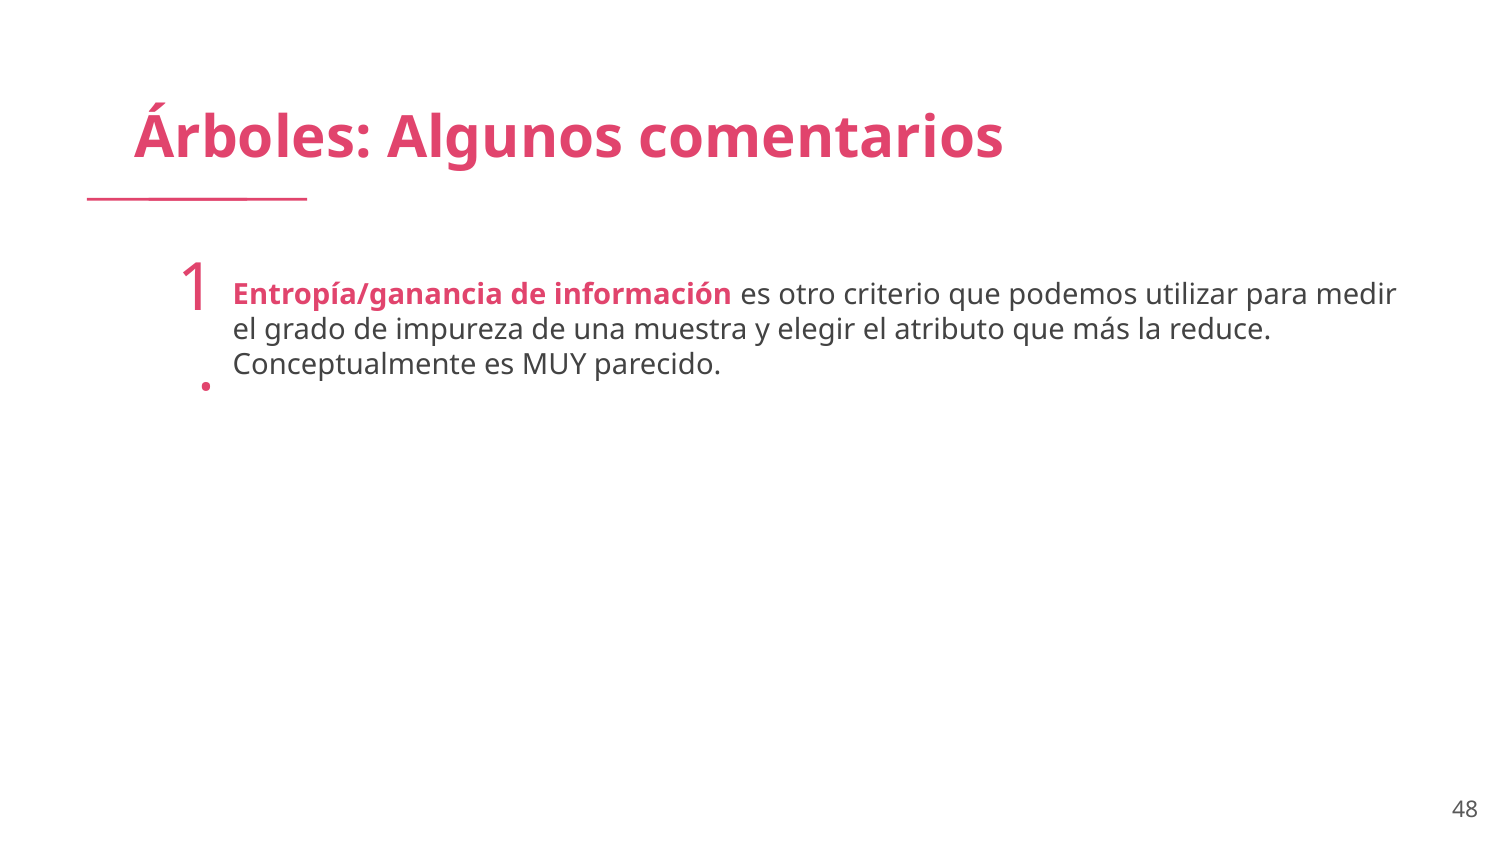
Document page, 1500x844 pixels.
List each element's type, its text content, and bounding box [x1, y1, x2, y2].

text_box Entropía/ganancia de información es otro criterio que podemos utilizar para medir el grado de impureza de una muestra y elegir el atributo que más la reduce. Conceptualmente es MUY parecido. [217, 260, 1417, 767]
text_box 1. [157, 229, 231, 328]
slide_number ‹#› [1403, 779, 1494, 844]
title Árboles: Algunos comentarios [119, 84, 1438, 249]
